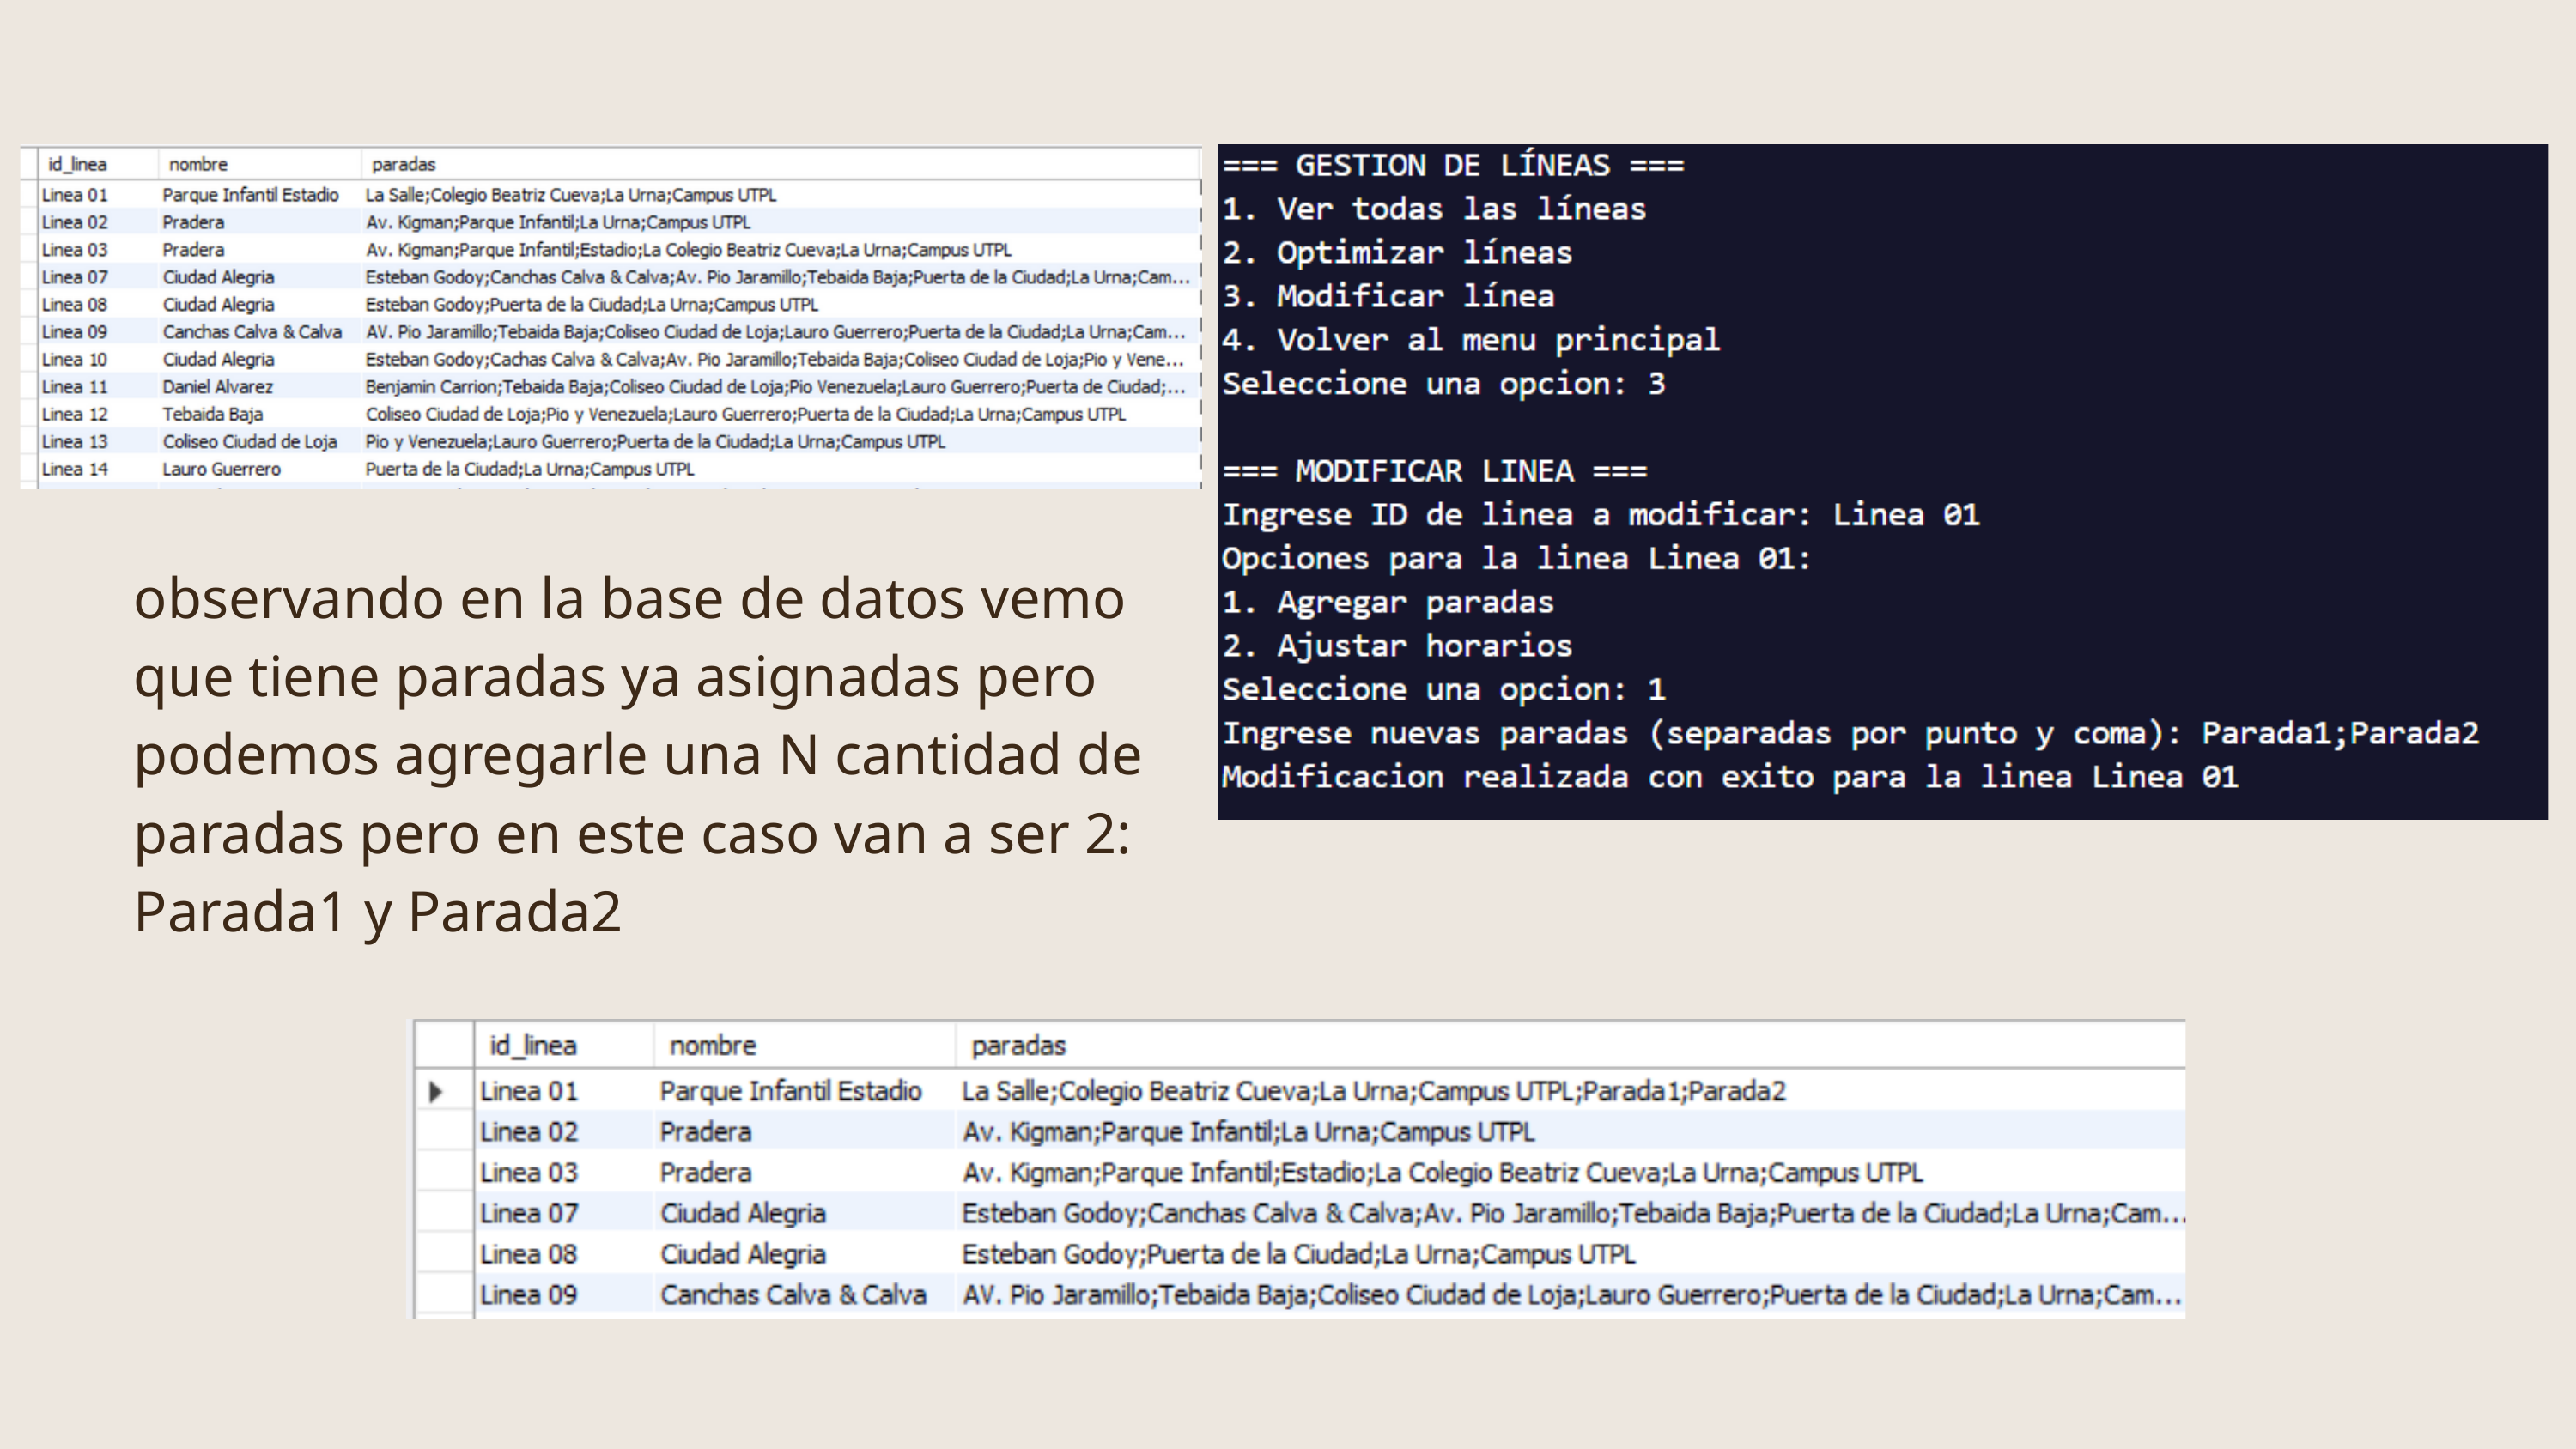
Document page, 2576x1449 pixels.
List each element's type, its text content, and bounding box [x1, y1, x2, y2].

text_box observando en la base de datos vemo que tiene paradas ya asignadas pero podemos agregarle una N cantidad de paradas pero en este caso van a ser 2: Parada1 y Parada2 [133, 551, 1163, 943]
text_box [1218, 144, 2549, 820]
text_box [405, 1019, 2186, 1319]
text_box [20, 144, 1202, 489]
